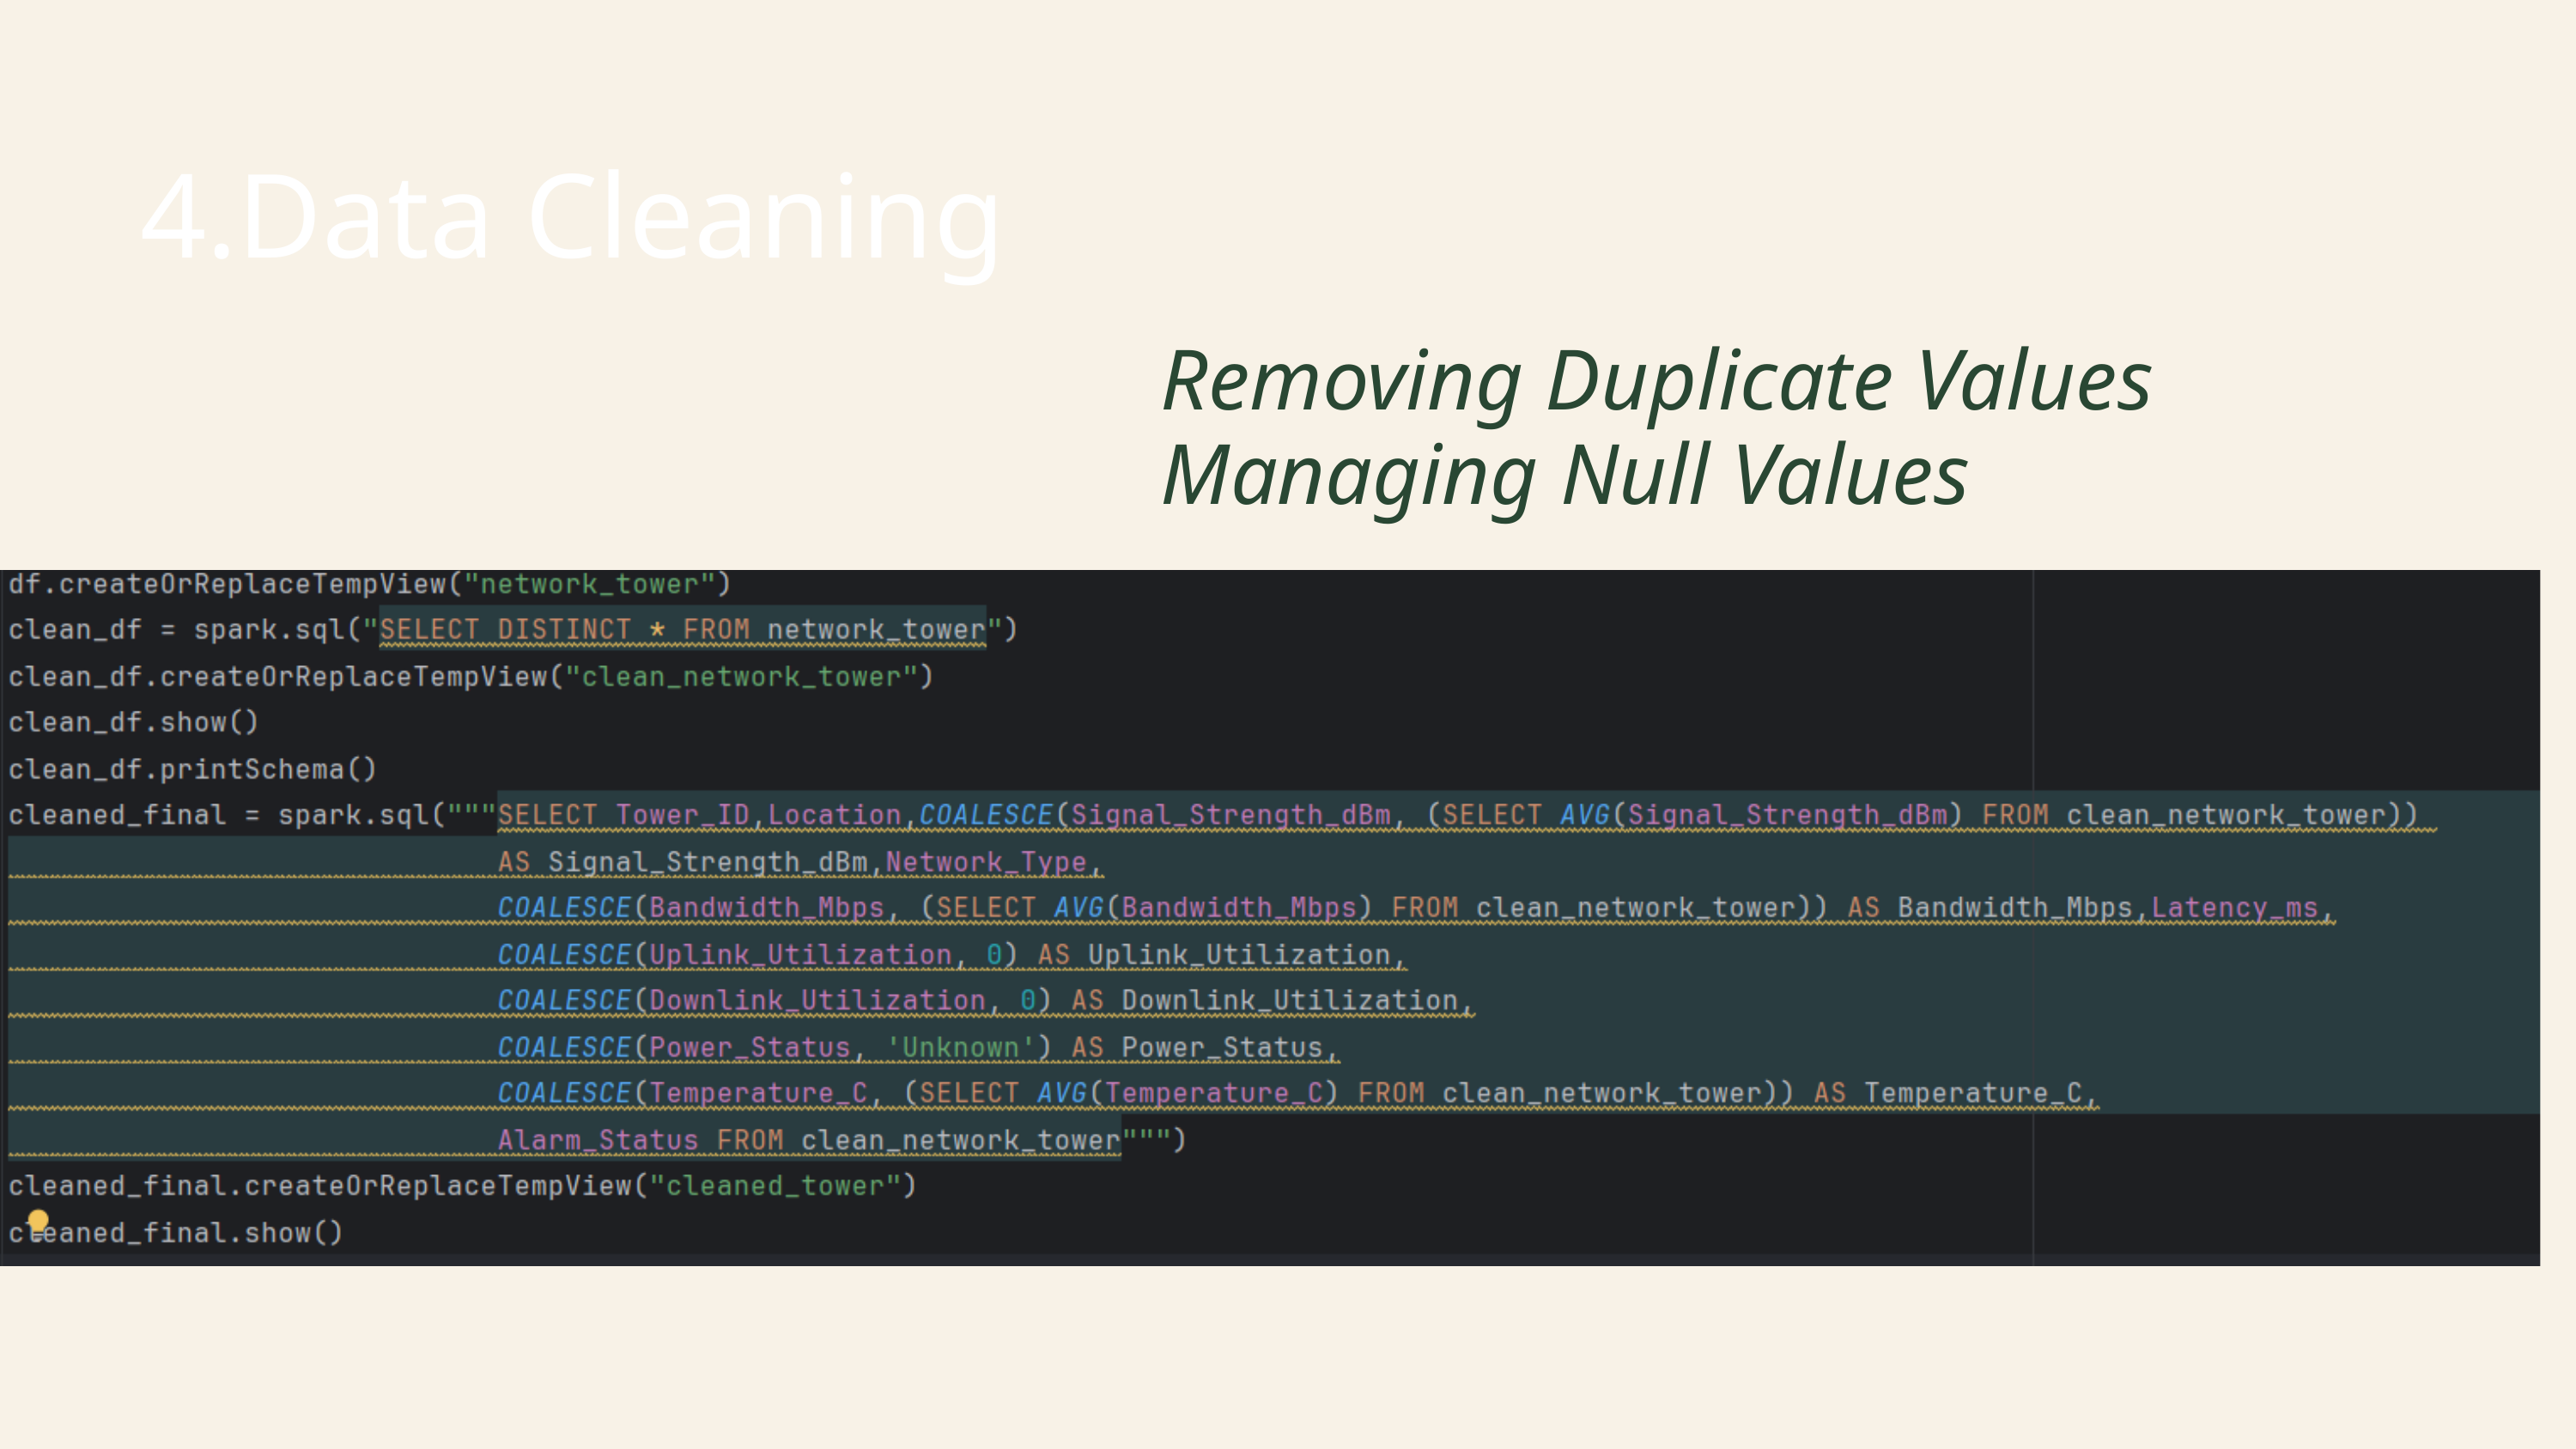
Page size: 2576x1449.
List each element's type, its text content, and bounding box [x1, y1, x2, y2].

text_box Removing Duplicate Values Managing Null Values [1160, 332, 2279, 521]
text_box 4.Data Cleaning [140, 149, 1211, 282]
text_box [0, 570, 2541, 1266]
